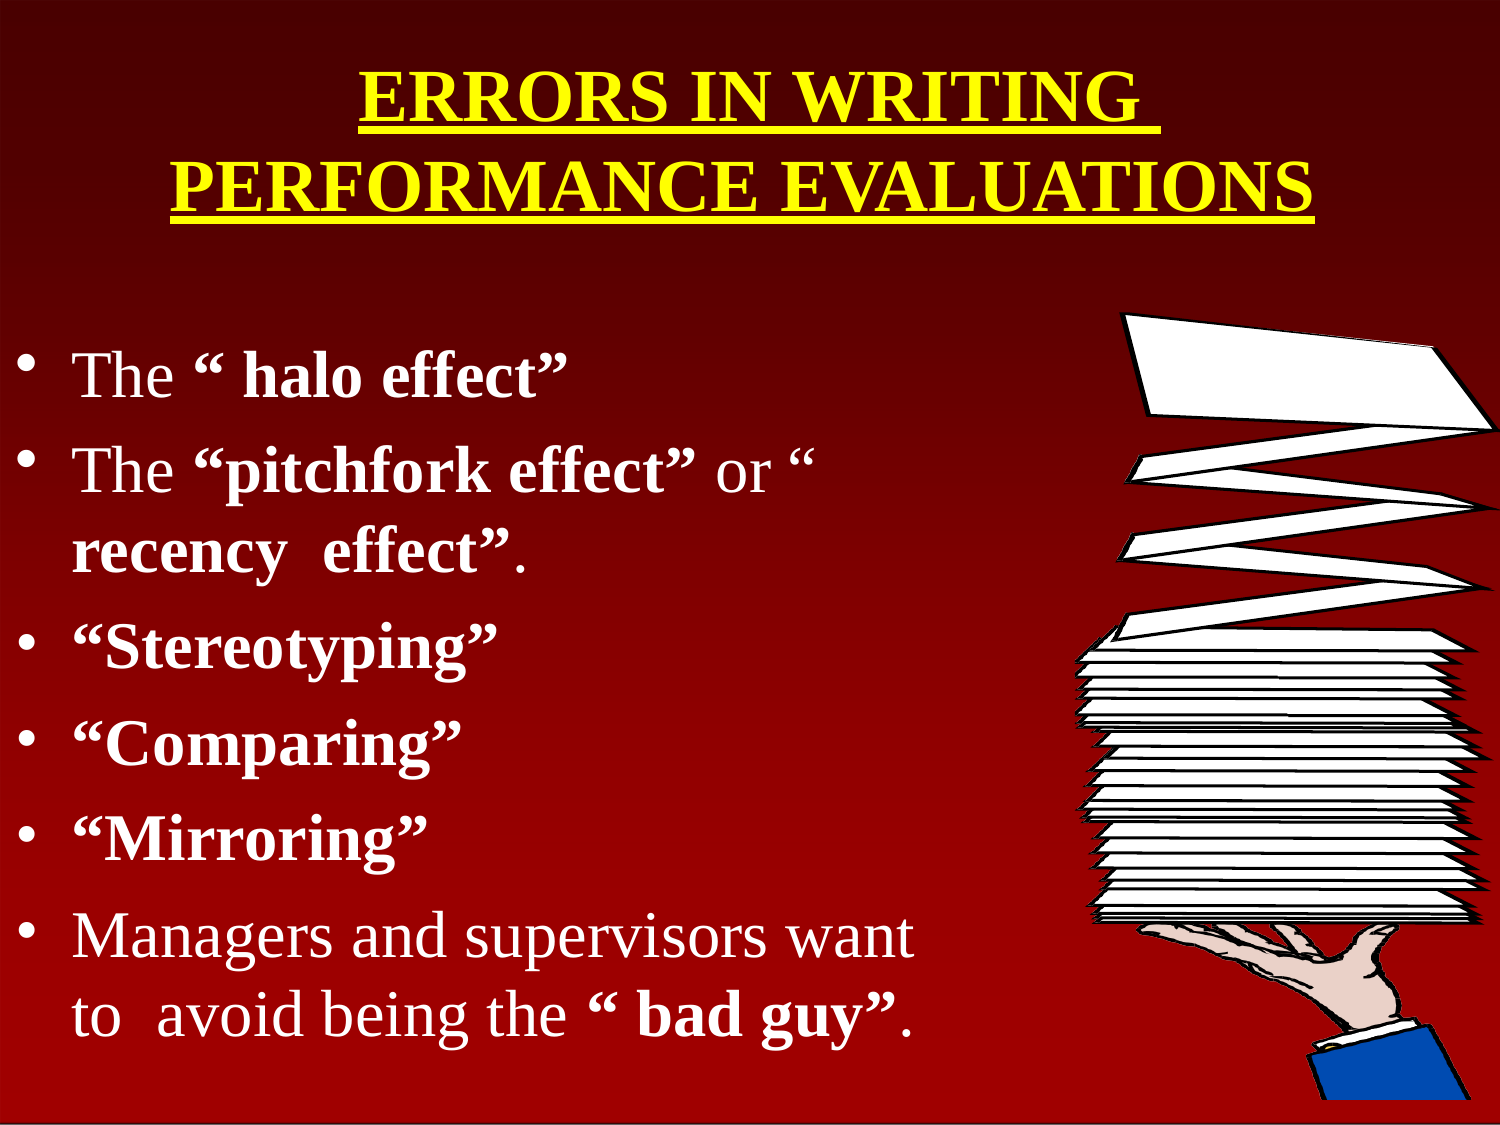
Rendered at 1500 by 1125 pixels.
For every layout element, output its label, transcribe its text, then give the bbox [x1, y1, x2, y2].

text_box The “ halo effect” The “pitchfork effect” or “ recency effect”. “Stereotyping” “Comparing” “Mirroring” Managers and supervisors want to avoid being the “ bad guy”. [12, 312, 1053, 1051]
picture [0, 0, 1500, 1125]
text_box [1074, 312, 1500, 1101]
title ERRORS IN WRITING PERFORMANCE EVALUATIONS [16, 0, 1484, 235]
